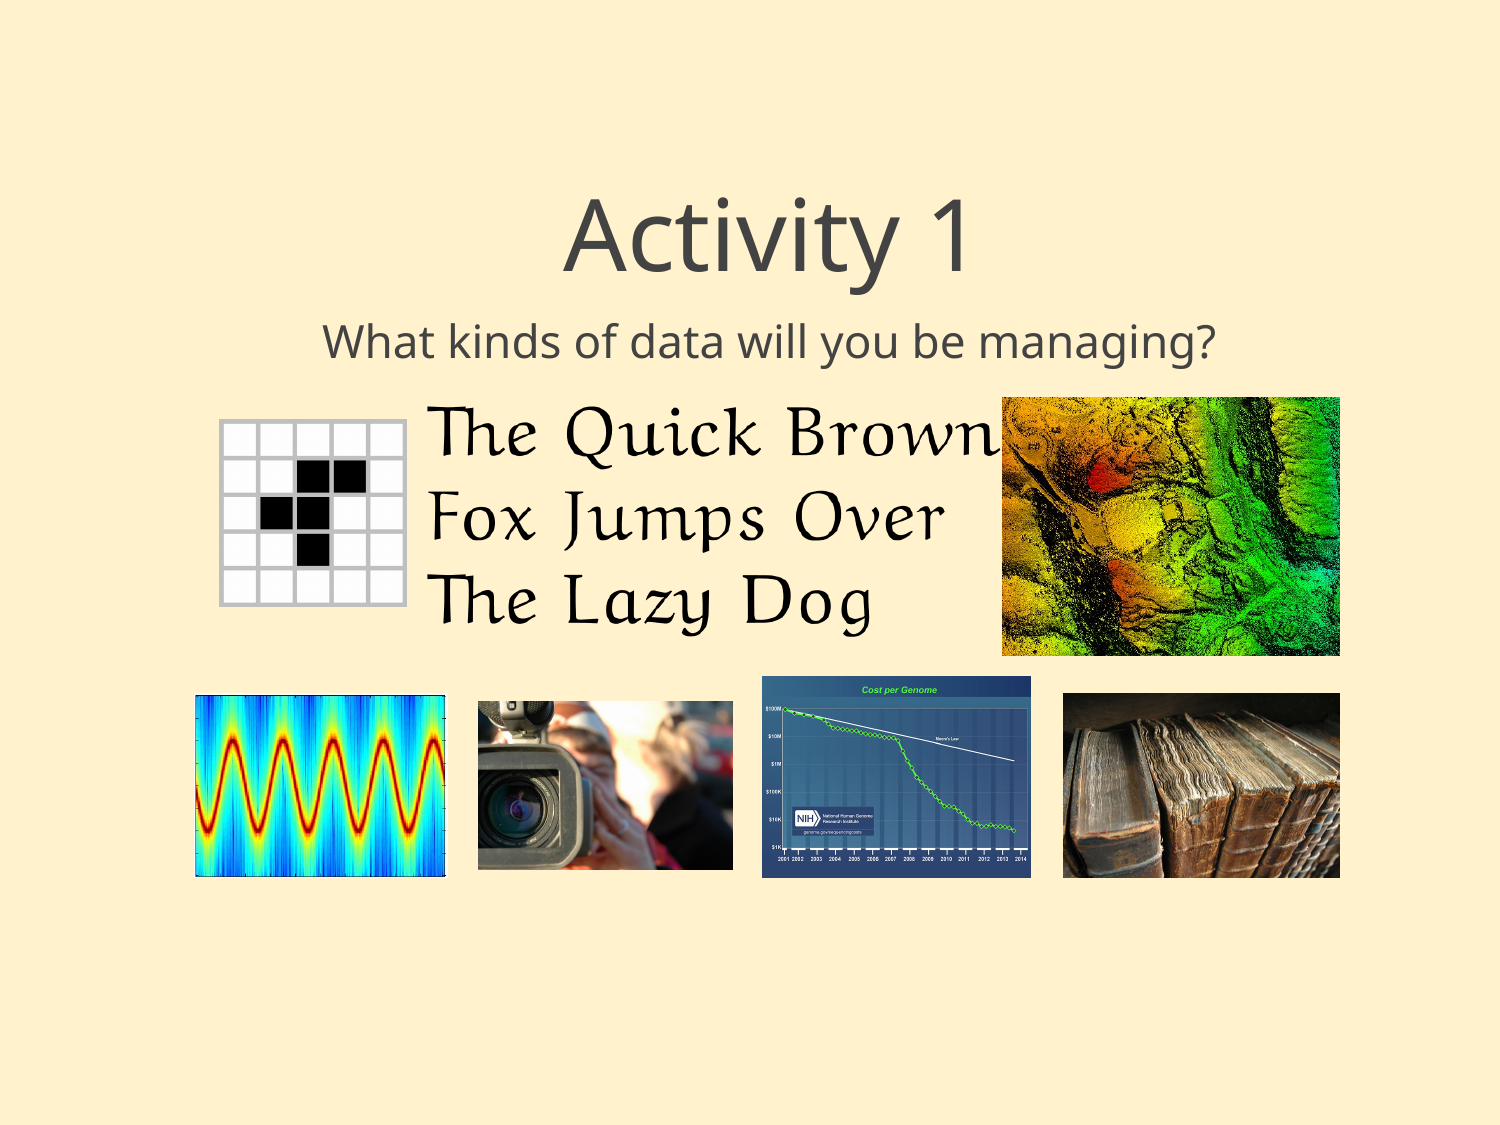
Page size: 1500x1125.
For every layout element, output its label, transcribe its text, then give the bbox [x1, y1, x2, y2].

picture [478, 701, 733, 871]
picture [218, 419, 407, 608]
list What kinds of data will you be managing? [196, 249, 1342, 474]
picture [1062, 693, 1340, 879]
picture [427, 397, 1340, 656]
picture [762, 676, 1031, 879]
picture [193, 693, 449, 879]
title Activity 1 [144, 163, 1402, 300]
